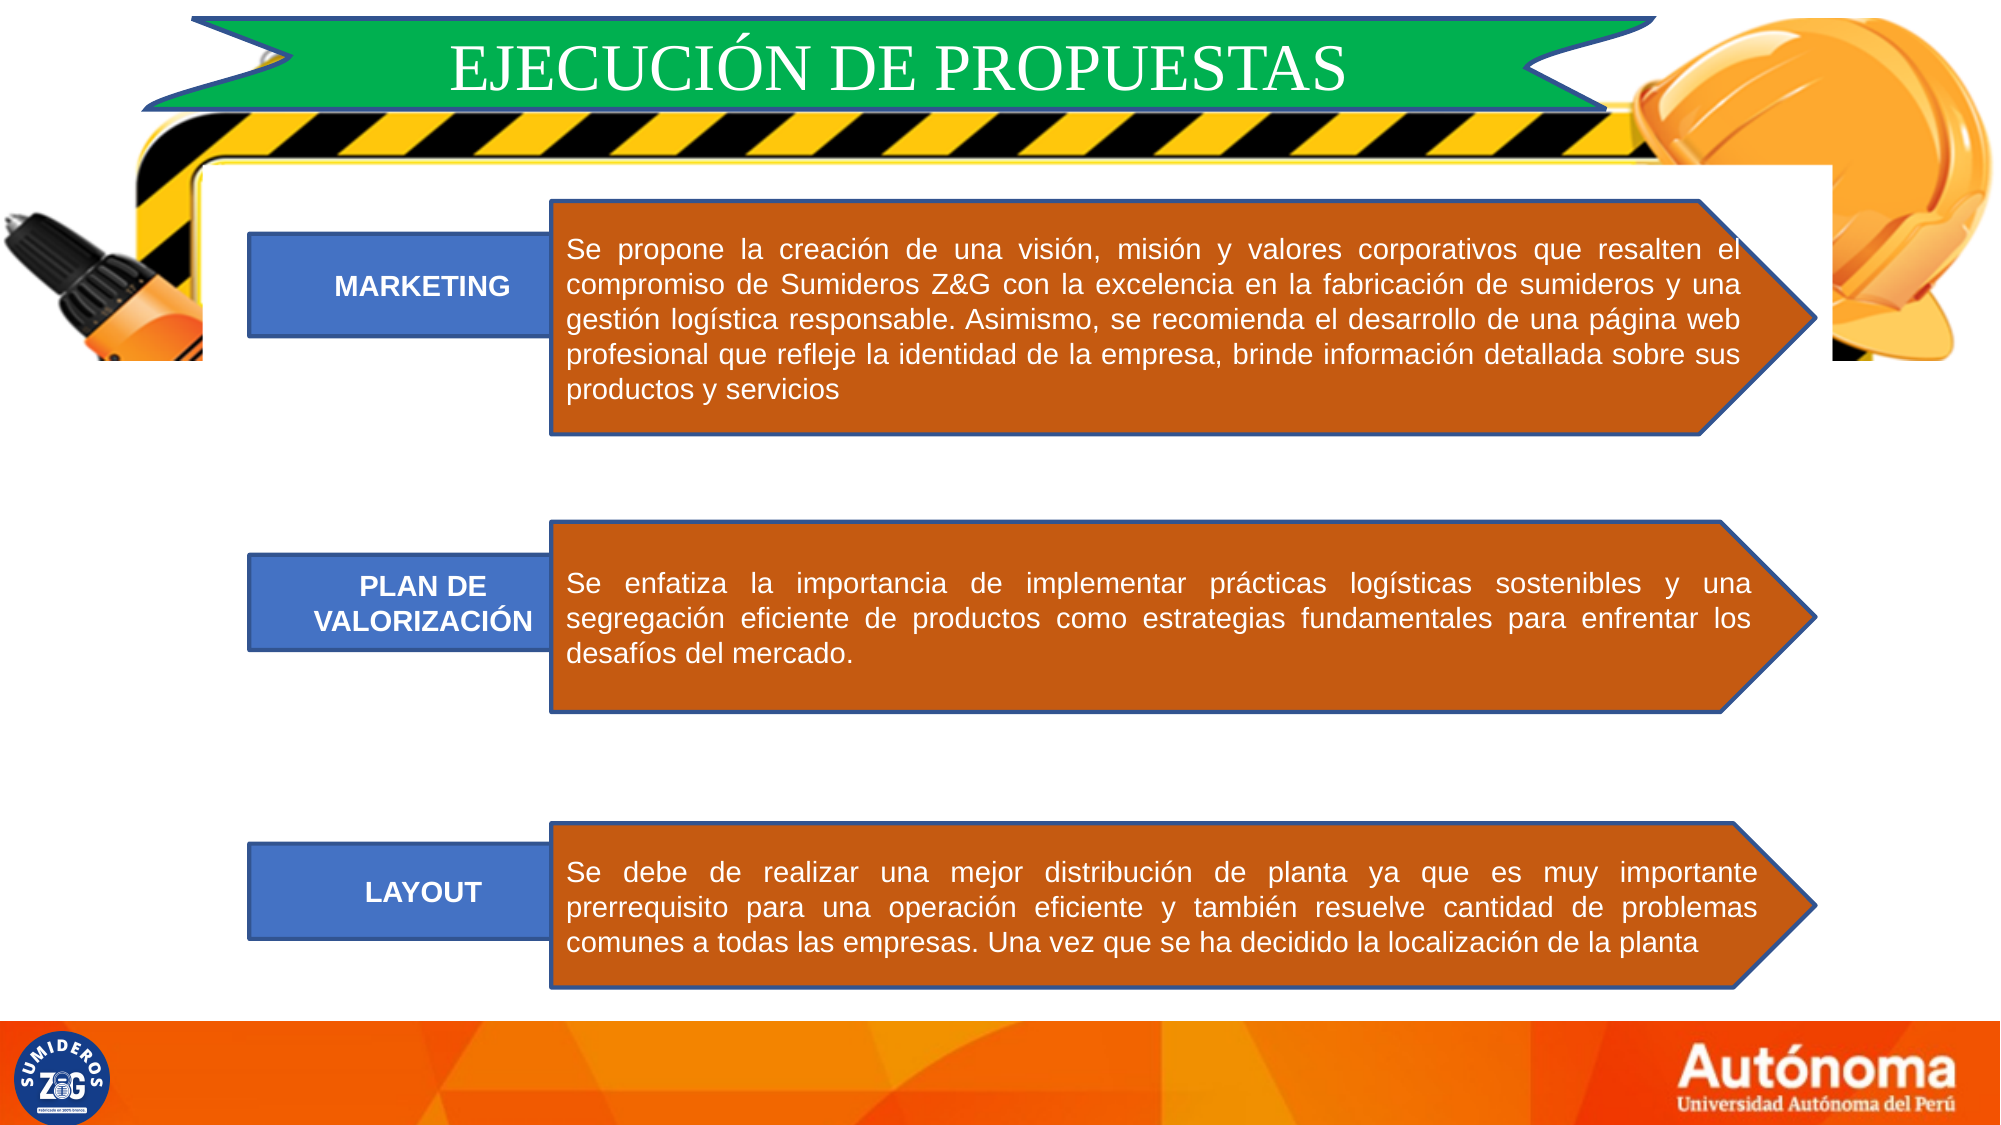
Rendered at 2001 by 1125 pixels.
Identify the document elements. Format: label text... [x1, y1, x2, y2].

text_box Se enfatiza la importancia de implementar prácticas logísticas sostenibles y una segregación eficiente de productos como estrategias fundamentales para enfrentar los desafíos del mercado. [549, 519, 1818, 715]
picture [0, 1021, 2000, 1125]
picture [2, 18, 2000, 361]
text_box LAYOUT [247, 841, 549, 941]
text_box Se debe de realizar una mejor distribución de planta ya que es muy importante prerrequisito para una operación eficiente y también resuelve cantidad de problemas comunes a todas las empresas. Una vez que se ha decidido la localización de la planta [549, 821, 1818, 990]
text_box PLAN DE VALORIZACIÓN [247, 552, 549, 653]
text_box Se propone la creación de una visión, misión y valores corporativos que resalten el compromiso de Sumideros Z&G con la excelencia en la fabricación de sumideros y una gestión logística responsable. Asimismo, se recomienda el desarrollo de una página web profesional que refleje la identidad de la empresa, brinde información detallada sobre sus productos y servicios [549, 372, 1765, 437]
